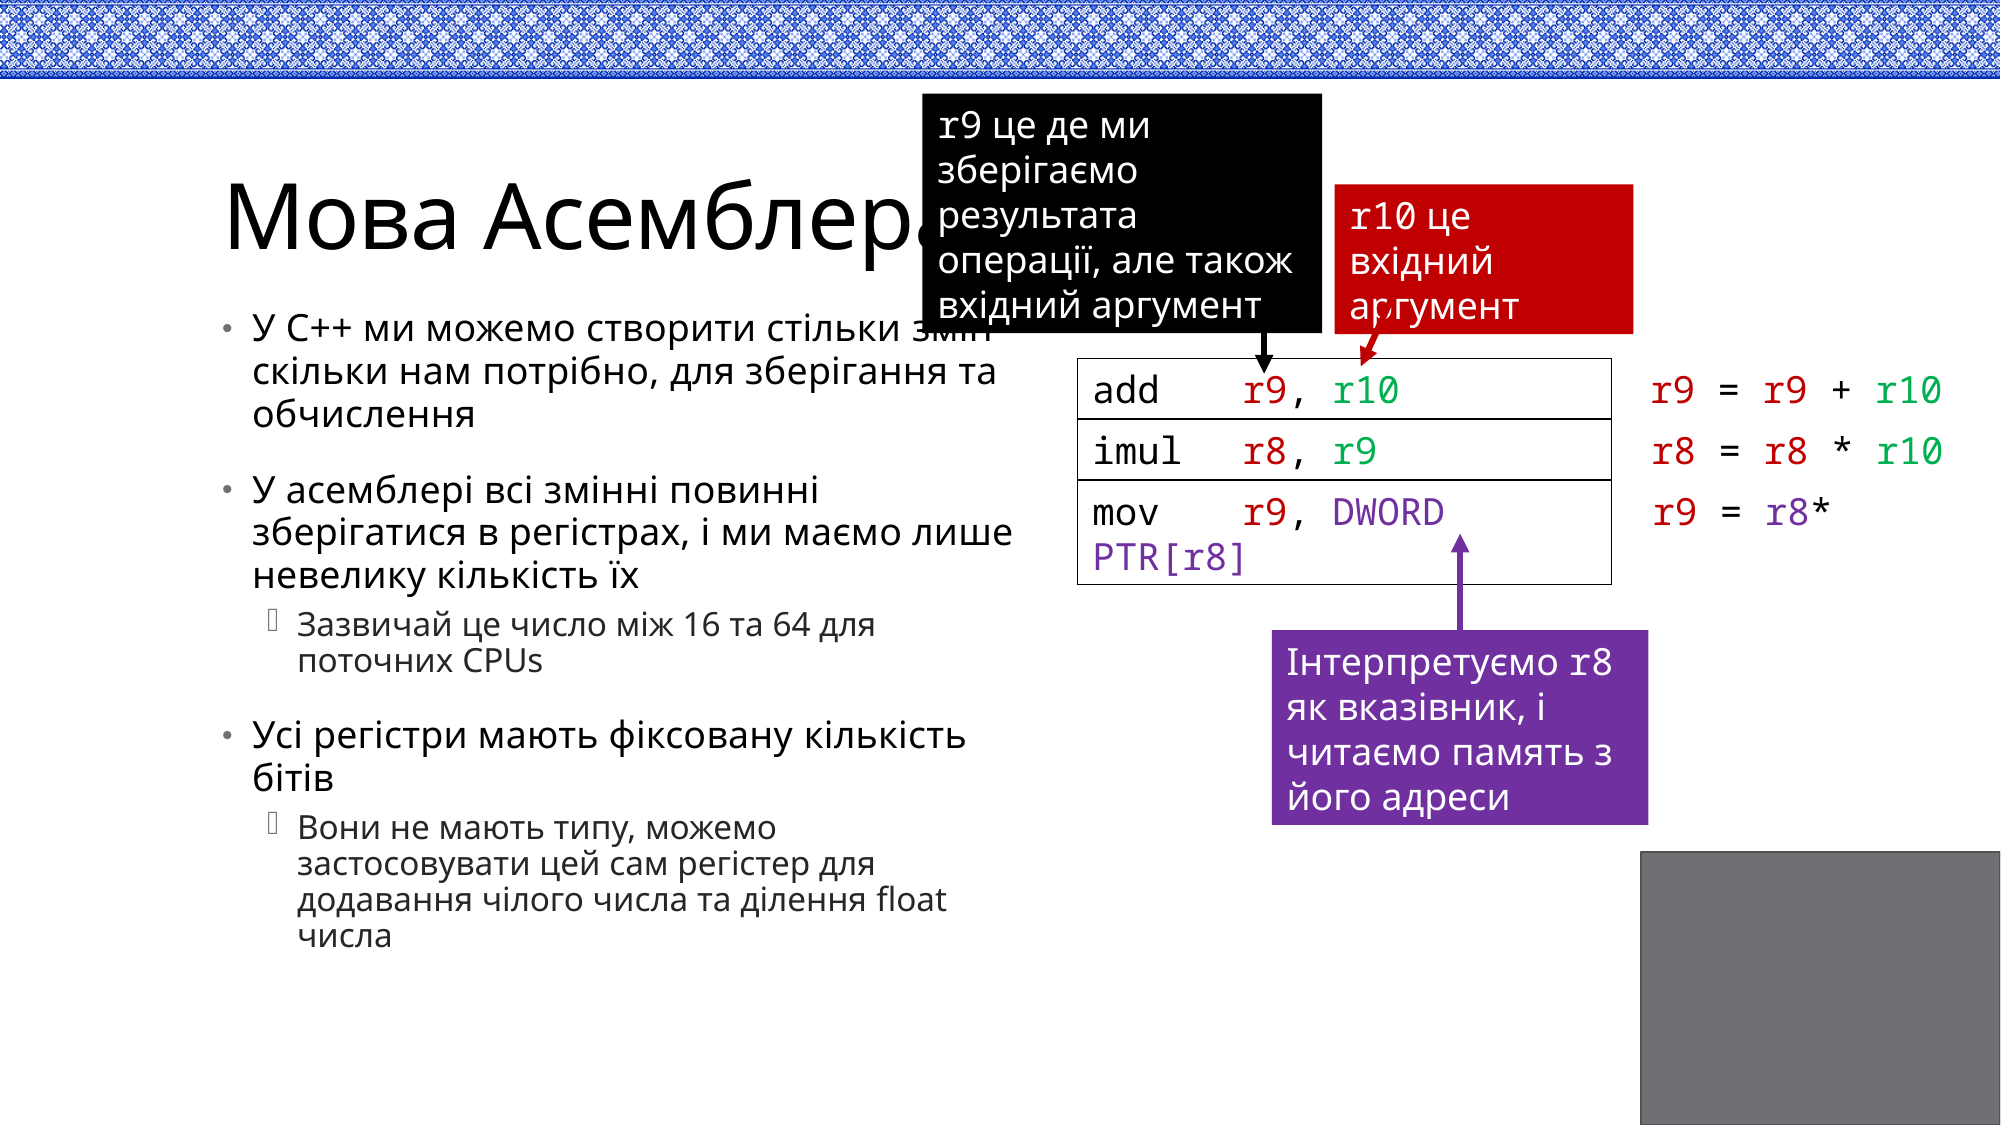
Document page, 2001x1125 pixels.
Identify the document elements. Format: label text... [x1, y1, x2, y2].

text_box r10 це вхідний аргумент [1334, 184, 1634, 335]
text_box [1360, 287, 1397, 367]
text_box imul r8, r9 [1077, 419, 1612, 480]
picture [0, 0, 2000, 79]
text_box add r9, r10 [1077, 358, 1612, 419]
text_box mov r9, DWORD PTR[r8] [1077, 480, 1612, 585]
text_box r9 це де ми зберігаємо результата операції, але також вхідний аргумент [922, 93, 1323, 334]
text_box r9 = r9 + r10 [1635, 358, 1959, 419]
text_box r9 = r8* [1637, 480, 1962, 540]
text_box Інтерпретуємо r8 як вказівник, і читаємо память з його адреси [1271, 630, 1649, 825]
list У C++ ми можемо створити стільки змін скільки нам потрібно, для зберігання та обчислення У асемблері всі змінні повинні зберігатися в регістрах, і ми маємо лише невелику кількість їх Зазвичай це число між 16 та 64 для поточних CPUs Усі регістри мають фіксовану кількість бітів Вони не мають типу, можемо застосовувати цей сам регістер для додавання чілого числа та ділення float числа [206, 299, 1035, 1014]
text_box r8 = r8 * r10 [1636, 419, 1961, 480]
title Мова Асемблера [206, 60, 1797, 278]
